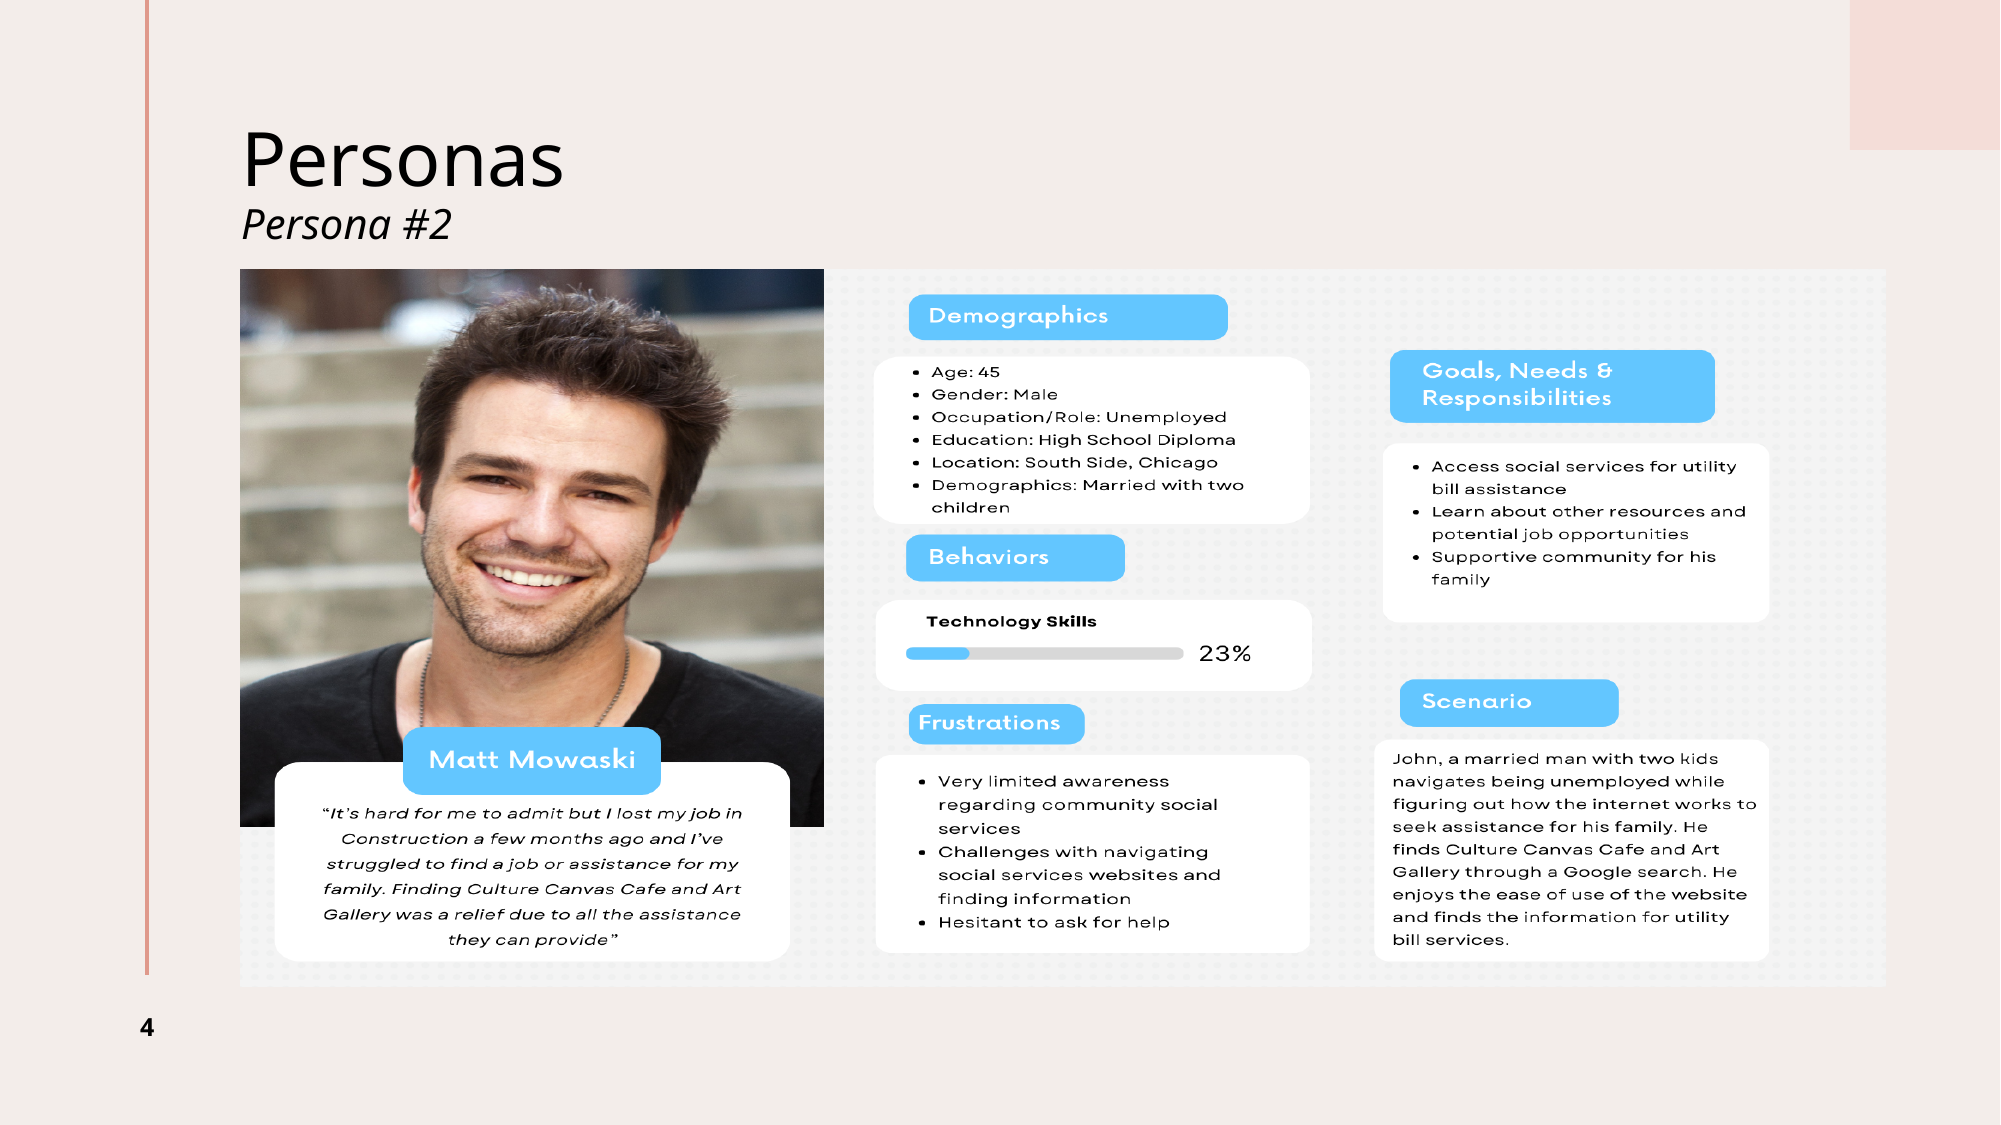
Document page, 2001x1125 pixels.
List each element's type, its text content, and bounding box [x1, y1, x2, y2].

slide_number 4 [67, 975, 227, 1082]
picture [240, 269, 1886, 987]
title Personas Persona #2 [240, 82, 1850, 269]
